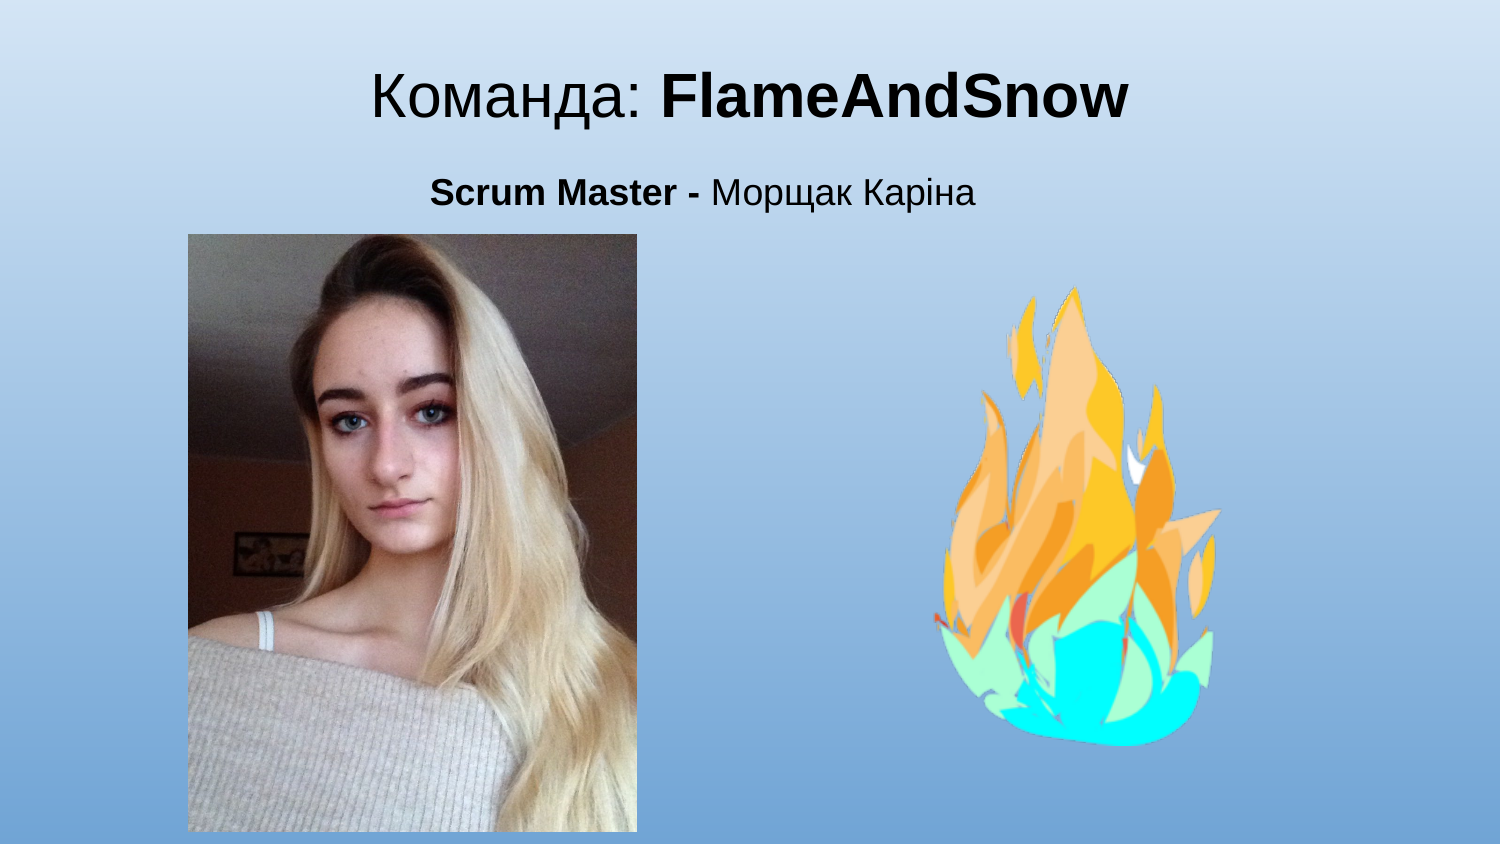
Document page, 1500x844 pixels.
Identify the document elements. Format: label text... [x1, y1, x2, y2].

picture [852, 271, 1302, 746]
list Scrum Master - Морщак Каріна [339, 146, 1114, 241]
picture [188, 234, 637, 833]
title Команда: FlameAndSnow [51, 40, 1449, 135]
